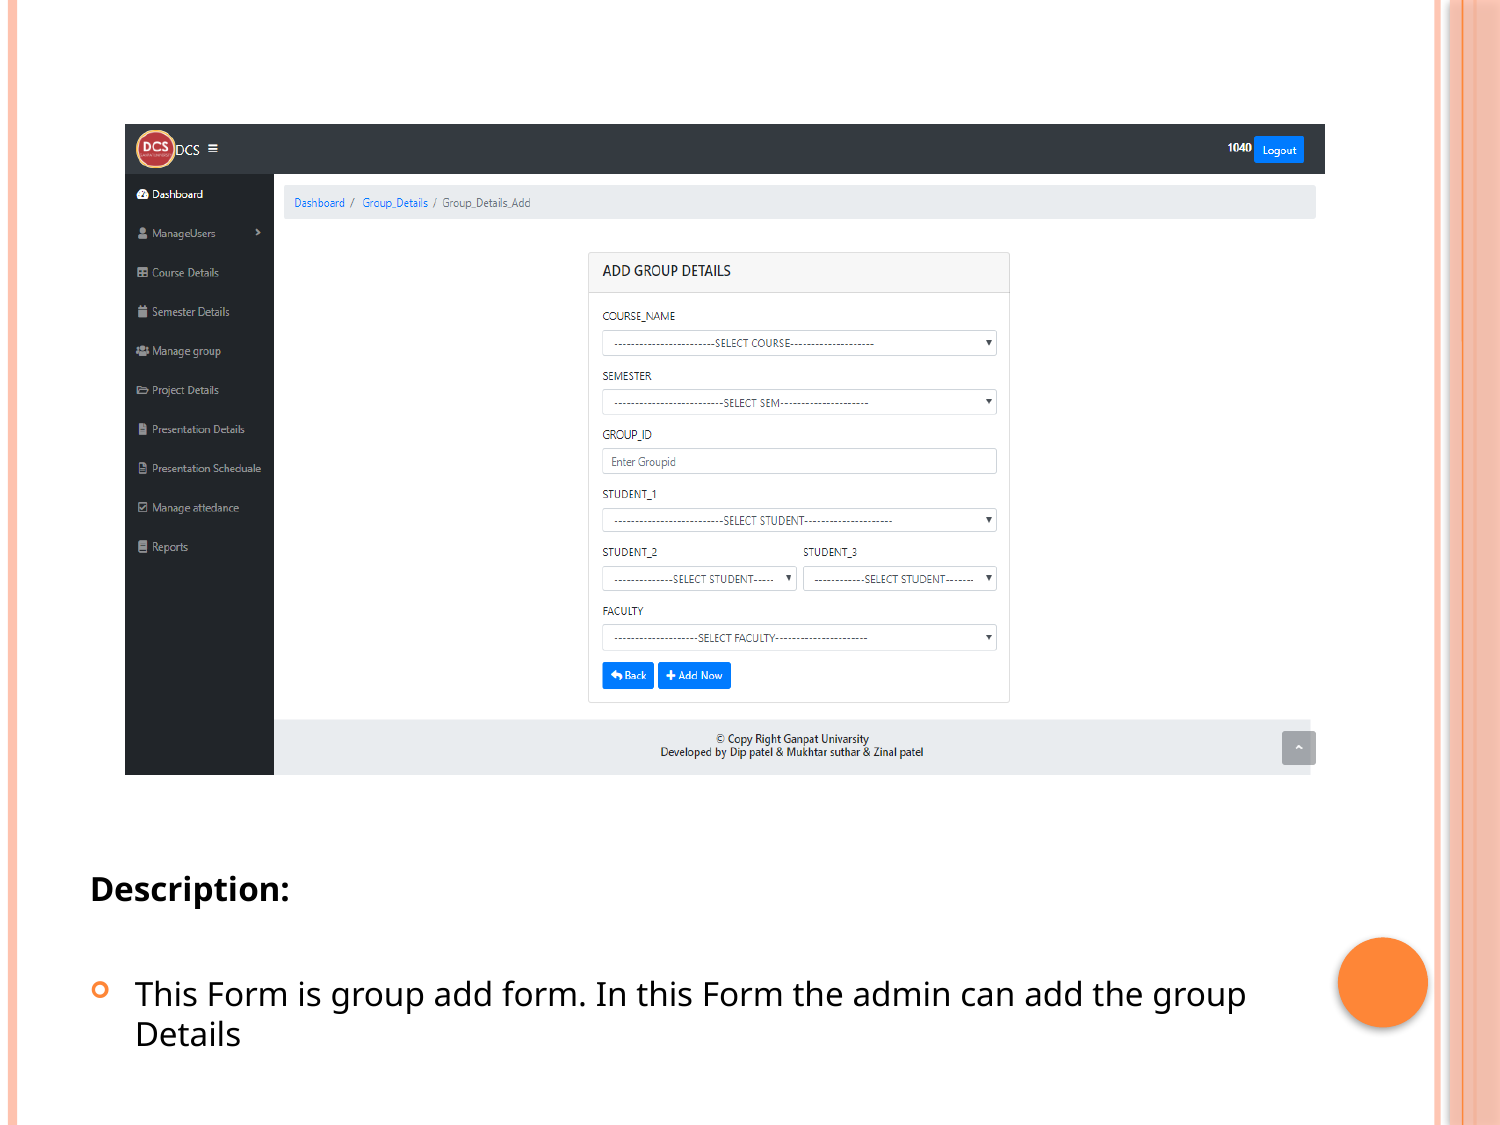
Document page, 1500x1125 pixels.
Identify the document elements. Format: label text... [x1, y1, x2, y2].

list Description: This Form is group add form. In this Form the admin can add the group Details [75, 75, 1375, 1075]
picture [124, 124, 1326, 776]
